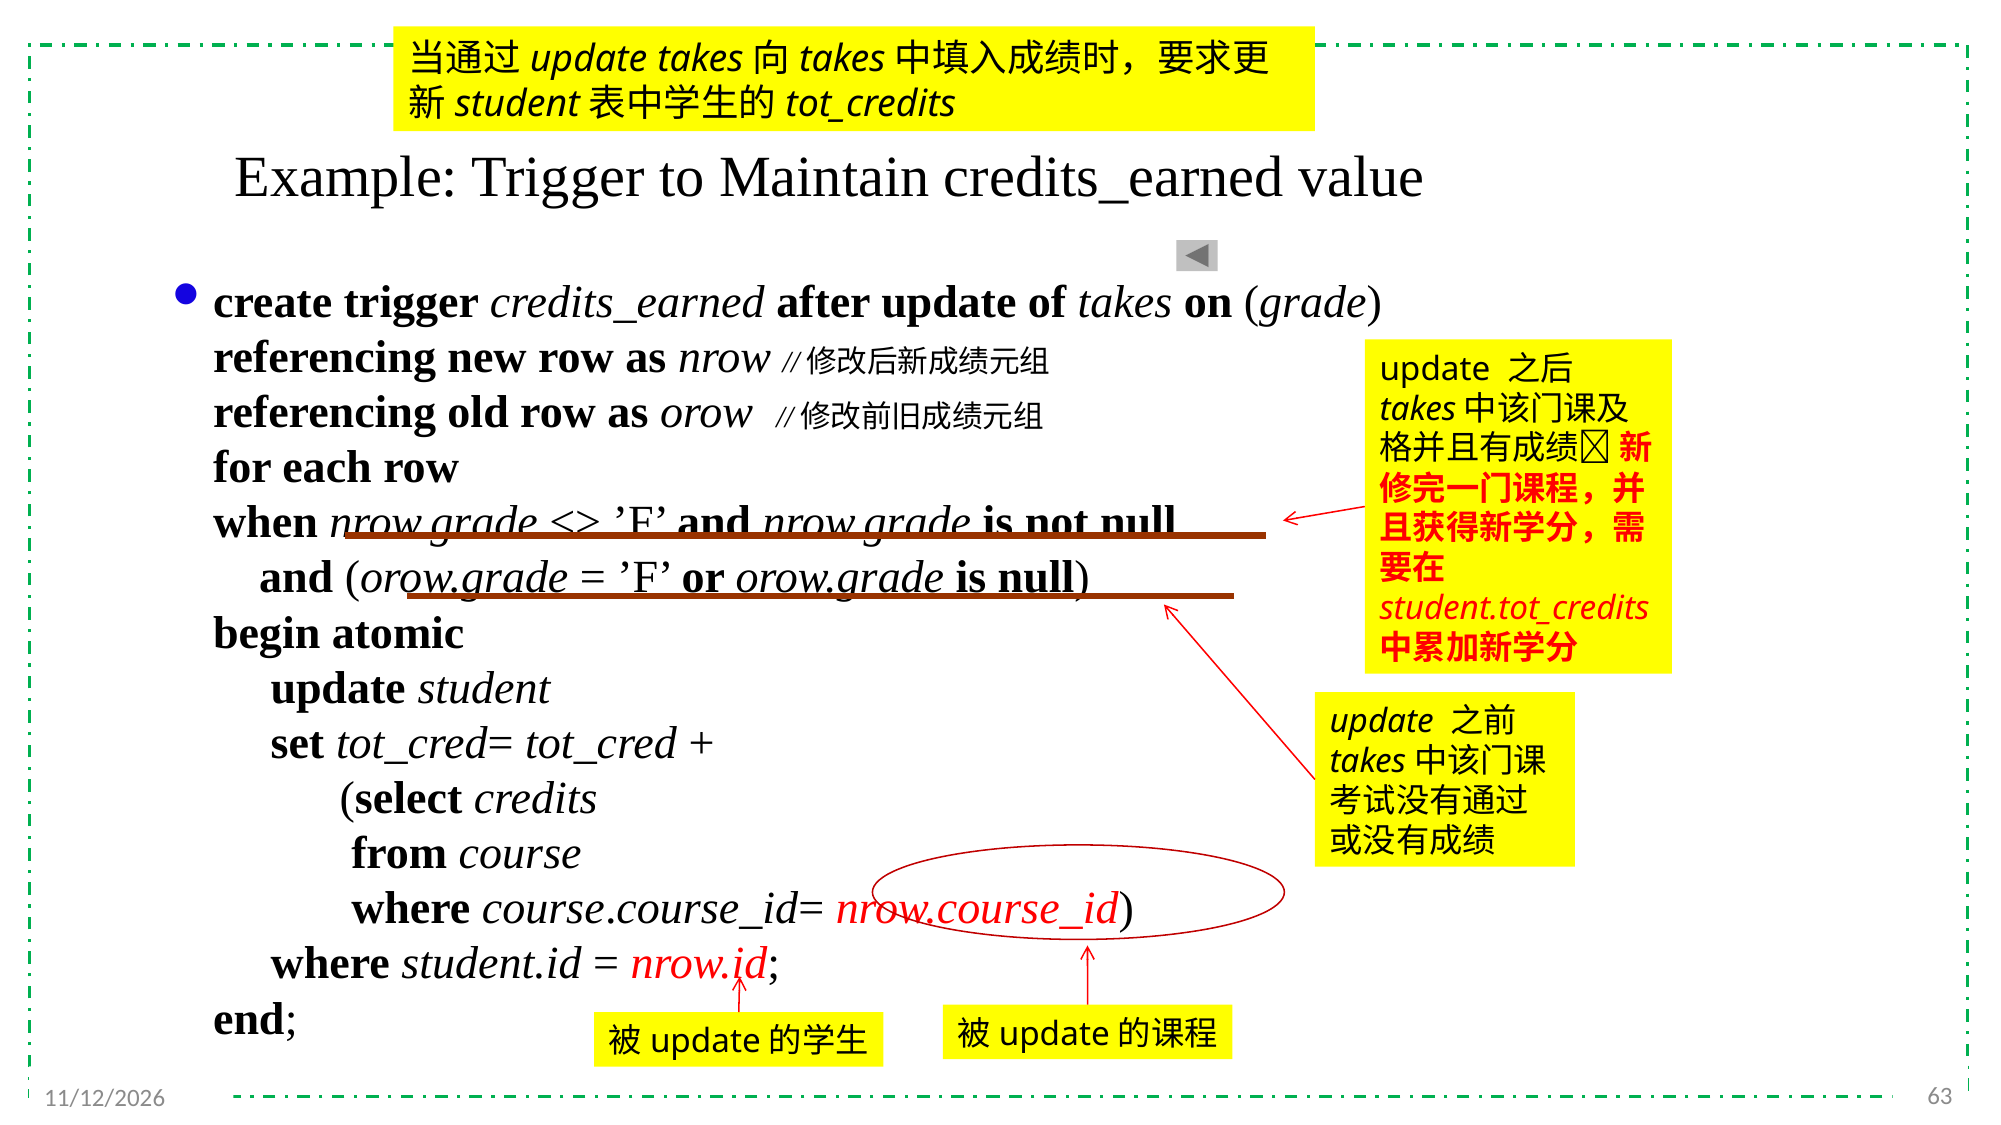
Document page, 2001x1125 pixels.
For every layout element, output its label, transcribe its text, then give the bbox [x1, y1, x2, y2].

text_box [1176, 240, 1218, 272]
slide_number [29, 1066, 234, 1125]
text_box 被update的课程 [942, 1004, 1233, 1060]
text_box Example: Trigger to Maintain credits_earned value [220, 139, 1546, 240]
text_box update 之前takes中该门课考试没有通过或没有成绩 [1314, 692, 1575, 867]
text_box 被update的学生 [594, 1012, 884, 1067]
text_box update 之后takes中该门课及格并且有成绩 新修完一门课程，并且获得新学分，需要在student.tot_credits中累加新学分 [1364, 339, 1672, 674]
text_box [872, 844, 1285, 940]
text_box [1282, 488, 1365, 521]
slide_number 63 [1892, 1065, 1968, 1125]
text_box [1163, 604, 1315, 781]
text_box 当通过update takes向takes中填入成绩时，要求更新student表中学生的tot_credits [393, 26, 1315, 132]
text_box create trigger credits_earned after update of takes on (grade) referencing new row as nrow //修改后新成绩元组 referencing old row as orow //修改前旧成绩元组 for each row when nrow.grade <> ’F’ and nrow.grade is not null and (orow.grade = ’F’ or orow.grade is null) begin atomic update student set tot_cred= tot_cred + (select credits from course where course.course_id= nrow.course_id) where student.id = nrow.id; end; [157, 263, 1563, 1055]
